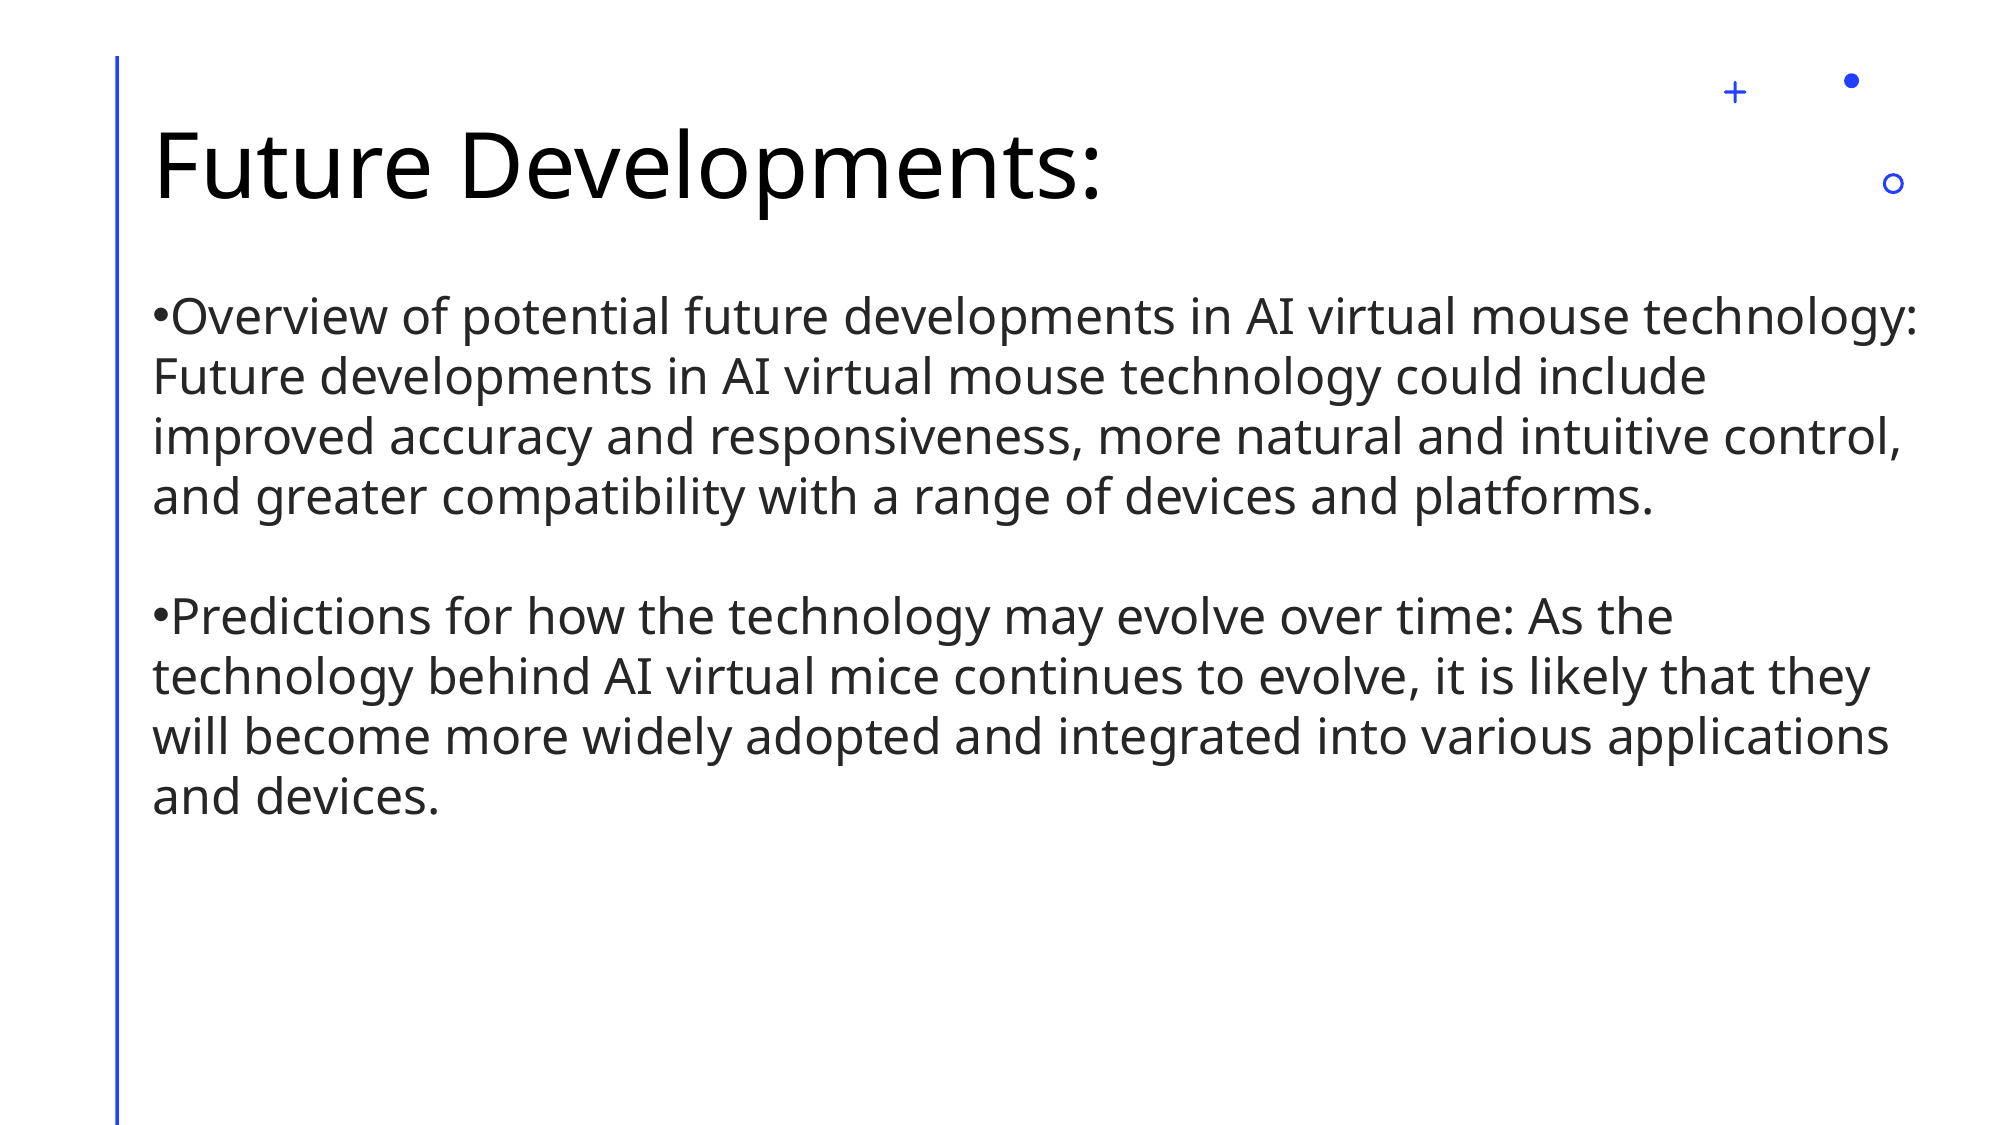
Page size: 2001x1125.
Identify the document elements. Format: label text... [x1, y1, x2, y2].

title Future Developments: [137, 59, 1863, 277]
text_box Overview of potential future developments in AI virtual mouse technology: Future developments in AI virtual mouse technology could include improved accuracy and responsiveness, more natural and intuitive control, and greater compatibility with a range of devices and platforms. Predictions for how the technology may evolve over time: As the technology behind AI virtual mice continues to evolve, it is likely that they will become more widely adopted and integrated into various applications and devices. [137, 277, 1942, 832]
